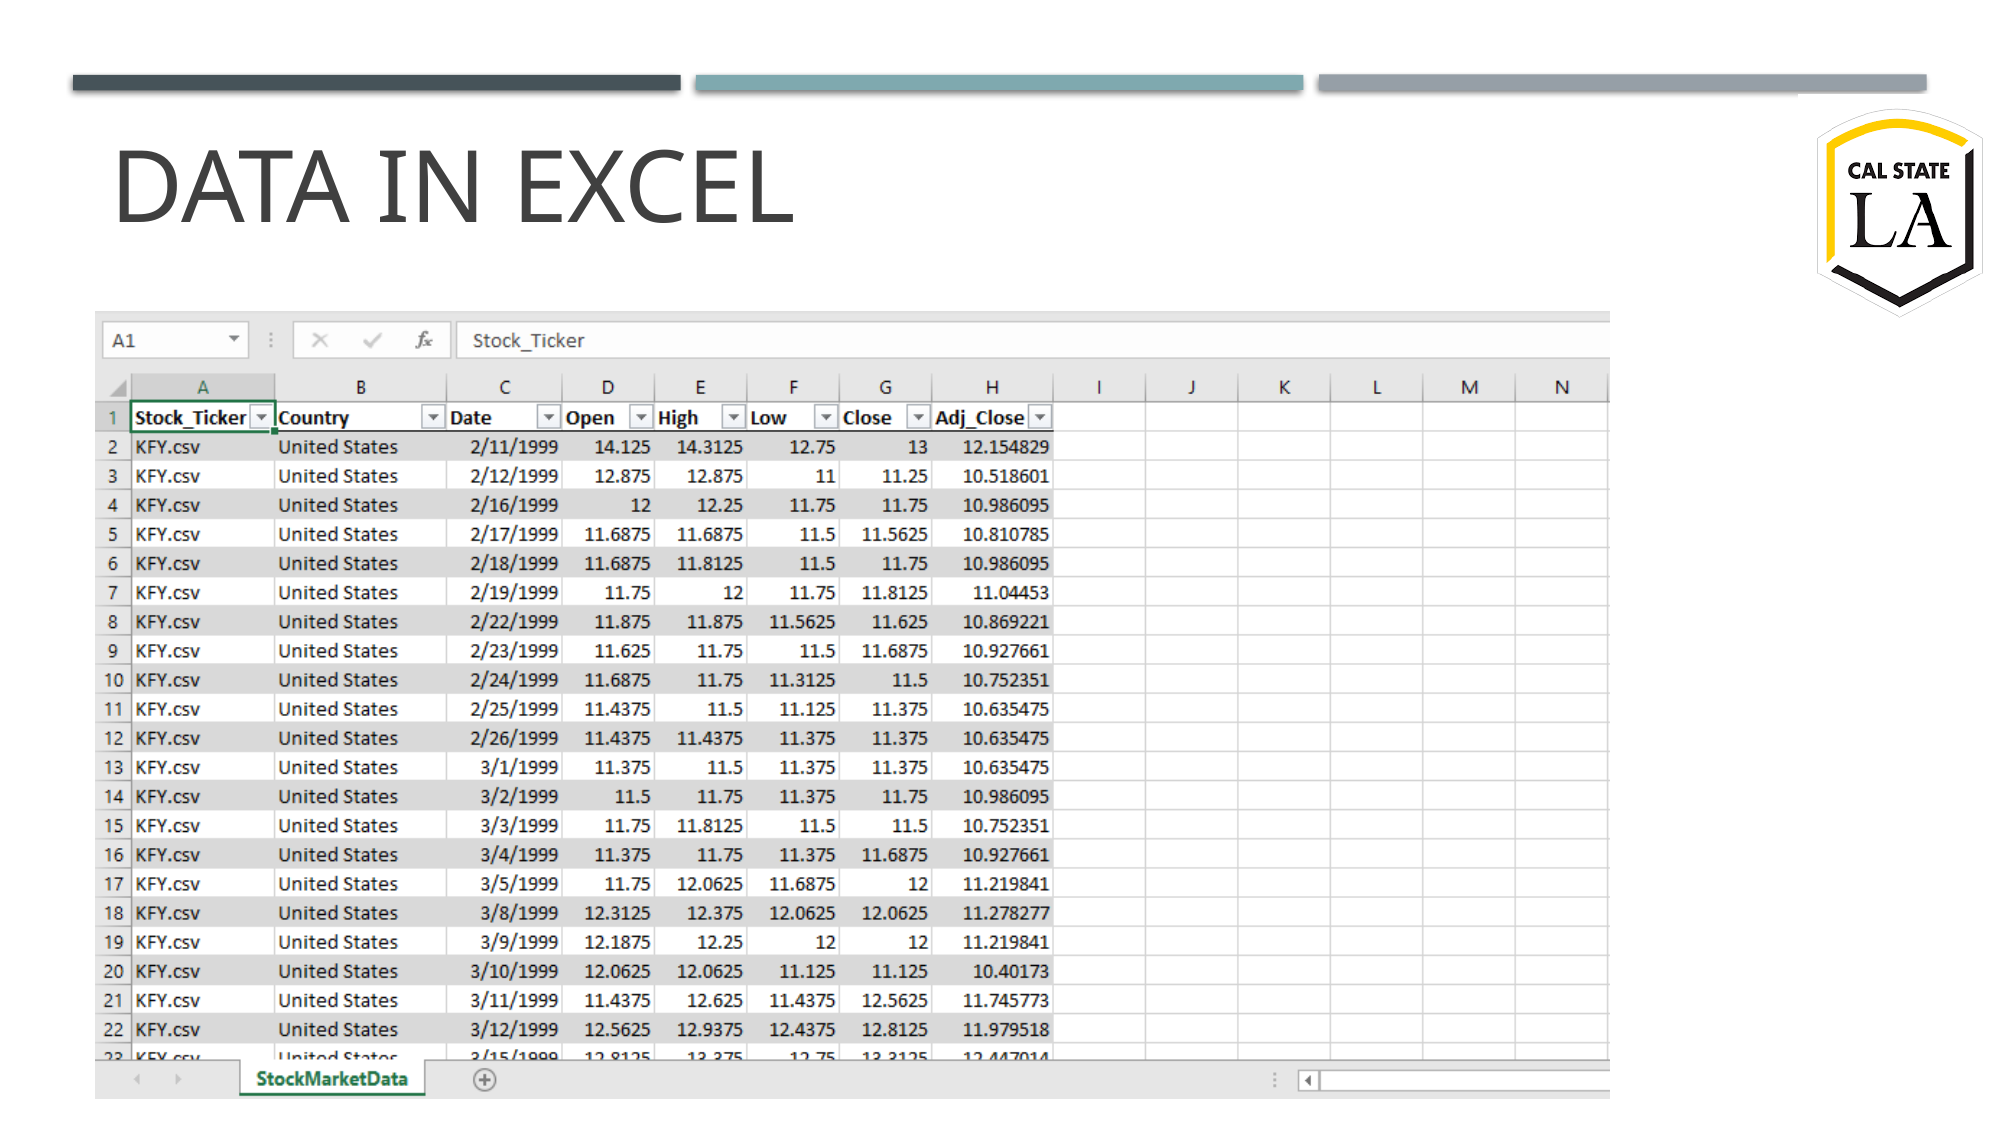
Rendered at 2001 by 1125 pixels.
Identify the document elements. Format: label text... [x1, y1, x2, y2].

picture [1797, 93, 2000, 334]
picture [95, 311, 1610, 1099]
title Data in excel [95, 115, 1791, 311]
